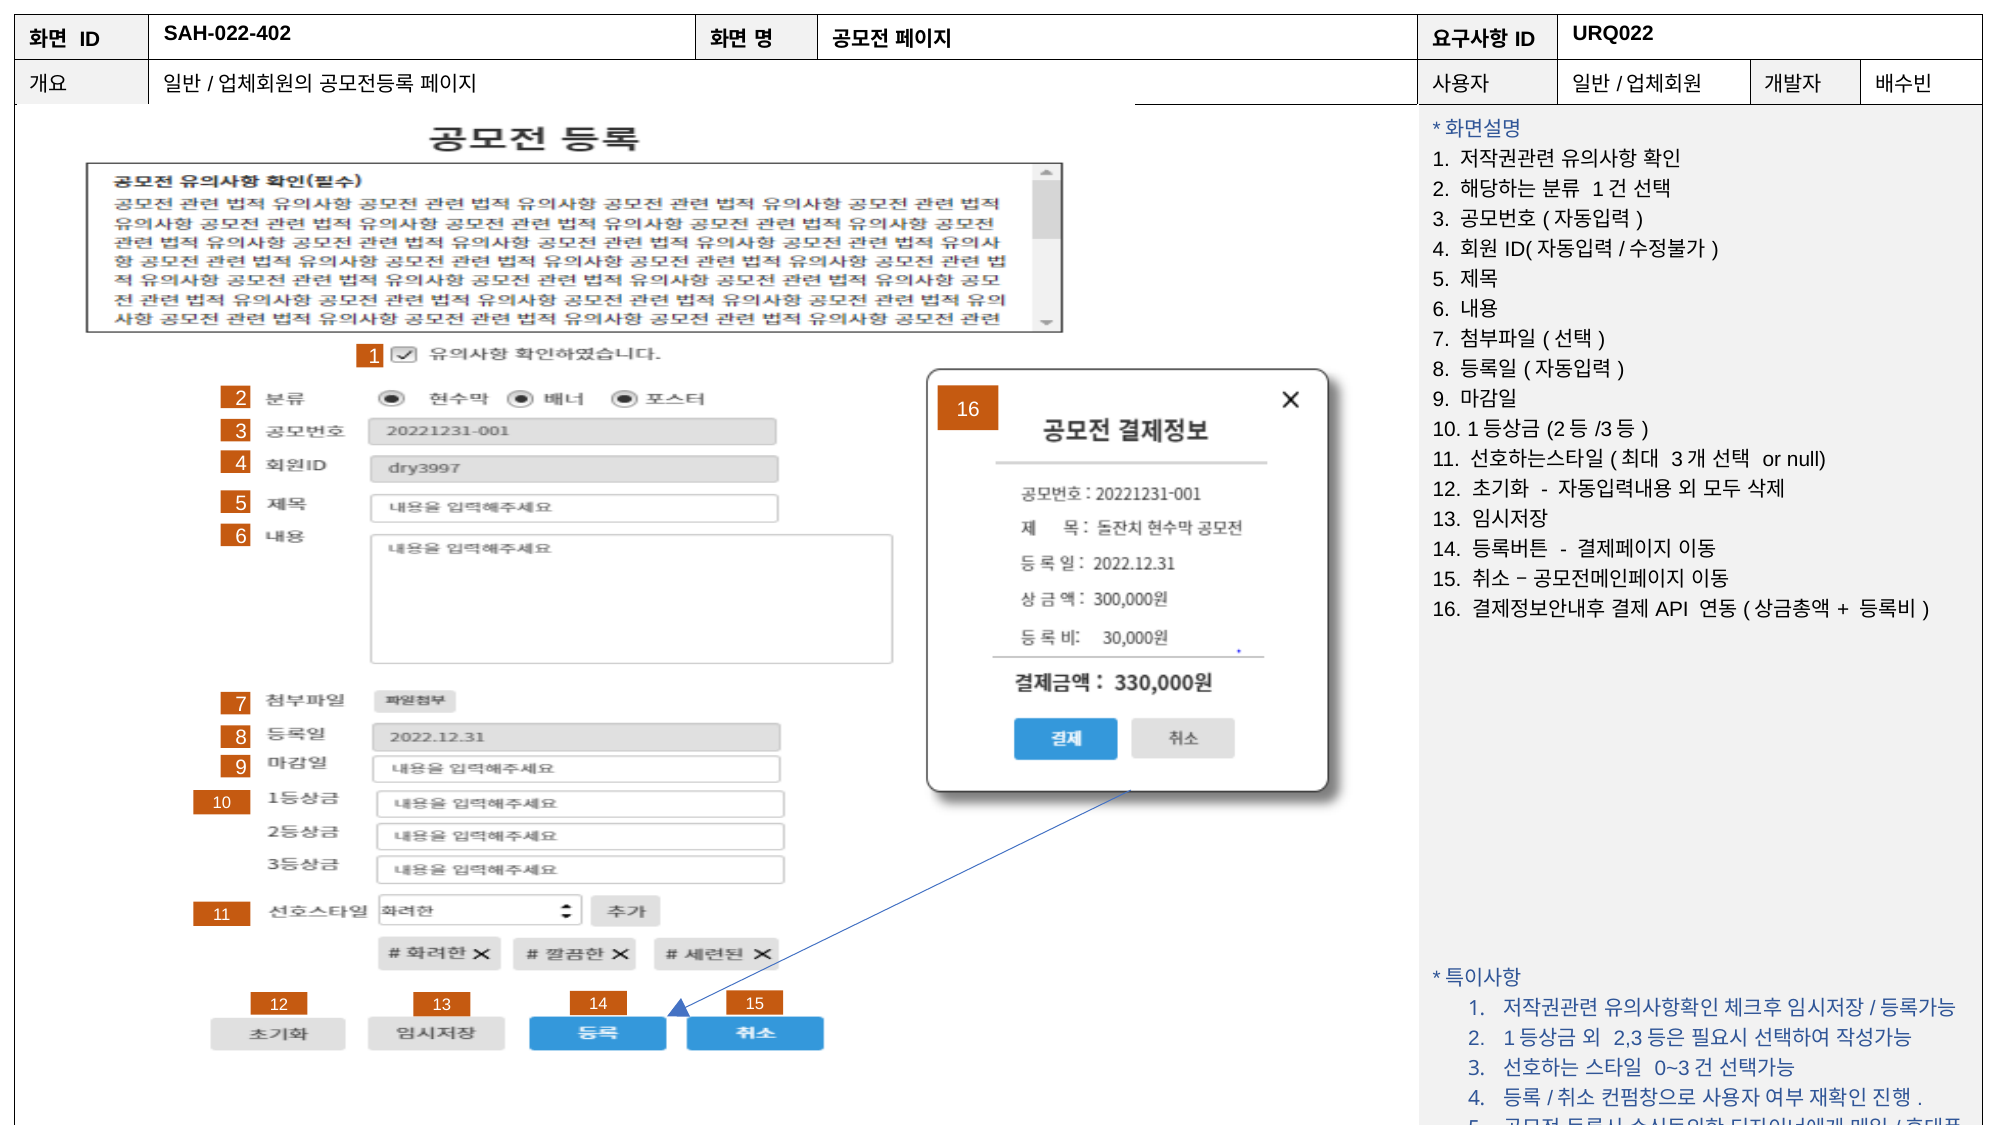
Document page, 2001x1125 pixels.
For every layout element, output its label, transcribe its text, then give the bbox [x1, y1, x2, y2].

table_header 화면 명 [696, 15, 817, 59]
table_header 화면 ID [15, 15, 148, 59]
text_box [666, 350, 1358, 1017]
table_header 요구사항ID [1418, 15, 1557, 59]
table_cell 개요 [15, 60, 148, 104]
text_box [17, 104, 1135, 1064]
table_cell [15, 105, 1417, 1125]
table_cell 일반/업체회원 [1558, 60, 1750, 104]
table_cell 개발자 [1751, 60, 1860, 104]
table_cell 사용자 [1418, 60, 1557, 104]
table_header SAH-022-402 [149, 15, 695, 59]
table_cell 일반/업체회원의 공모전등록 페이지 [149, 60, 1417, 104]
table_cell *화면설명 1. 저작권관련 유의사항 확인 2. 해당하는 분류 1건 선택 3. 공모번호(자동입력) 4. 회원ID(자동입력/수정불가) 5. 제목 6. 내용 7. 첨부파일(선택) 8. 등록일(자동입력) 9. 마감일 10. 1등상금(2등/3등) 11. 선호하는스타일(최대 3개 선택 or null) 12. 초기화 - 자동입력내용 외 모두 삭제 13. 임시저장 14. 등록버튼 - 결제페이지 이동 15. 취소 – 공모전메인페이지 이동 16. 결제정보안내후 결제API 연동(상금총액+ 등록비) *특이사항 저작권관련 유의사항확인 체크후 임시저장/등록가능 1등상금 외 2,3등은 필요시 선택하여 작성가능 선호하는 스타일 0~3건 선택가능 등록/취소 컨펌창으로 사용자 여부 재확인 진행. 공모전 등록시 수신동의한 디자이너에게 메일/휴대폰 알림 [1419, 105, 1982, 1125]
table_cell 배수빈 [1861, 60, 1982, 104]
table_header 공모전 페이지 [818, 15, 1417, 59]
picture [1272, 381, 1316, 423]
table_header URQ022 [1558, 15, 1982, 59]
